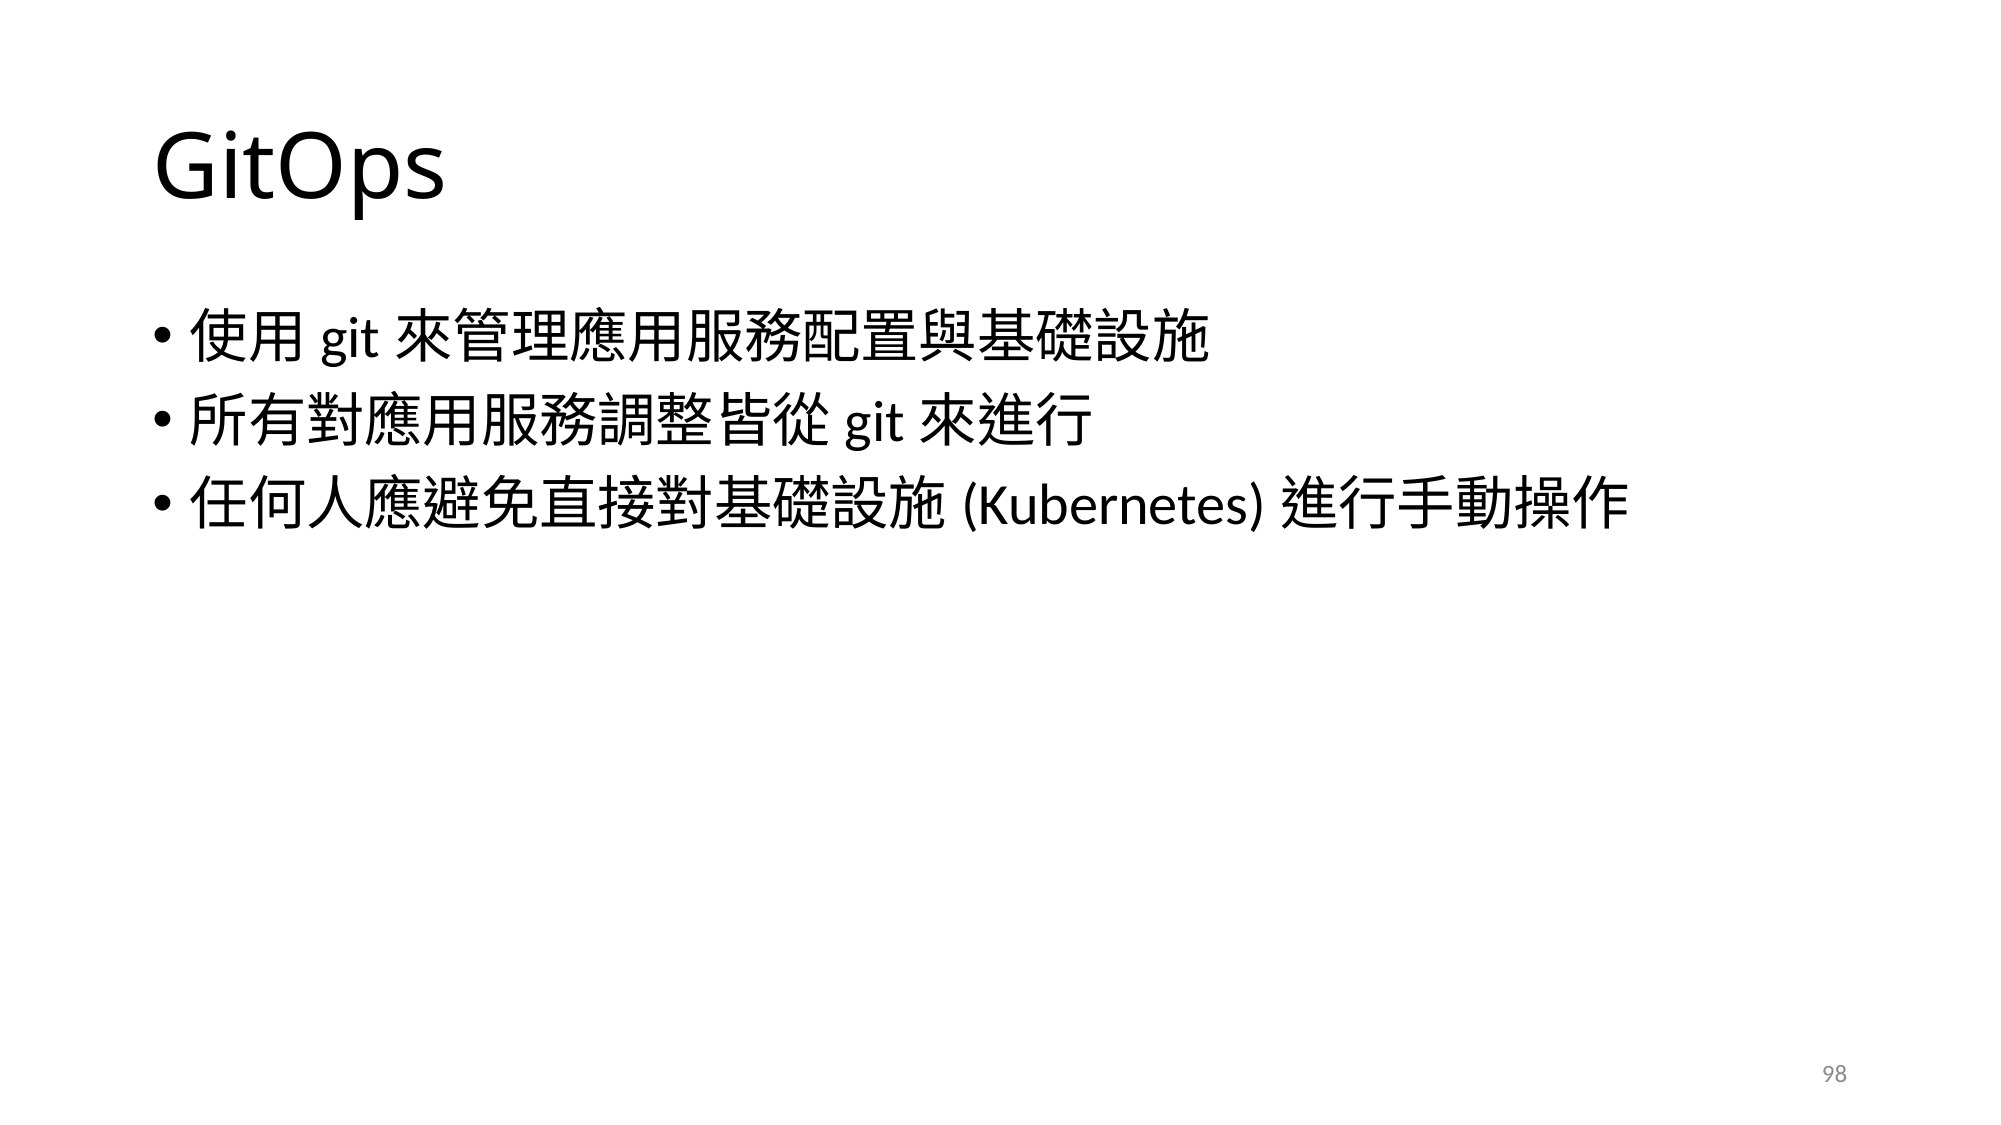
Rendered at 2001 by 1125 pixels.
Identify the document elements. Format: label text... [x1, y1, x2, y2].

slide_number 98 [1412, 1042, 1863, 1103]
list 使用git來管理應用服務配置與基礎設施 所有對應用服務調整皆從git來進行 任何人應避免直接對基礎設施(Kubernetes)進行手動操作 [137, 299, 1863, 1014]
title GitOps [137, 59, 1863, 278]
